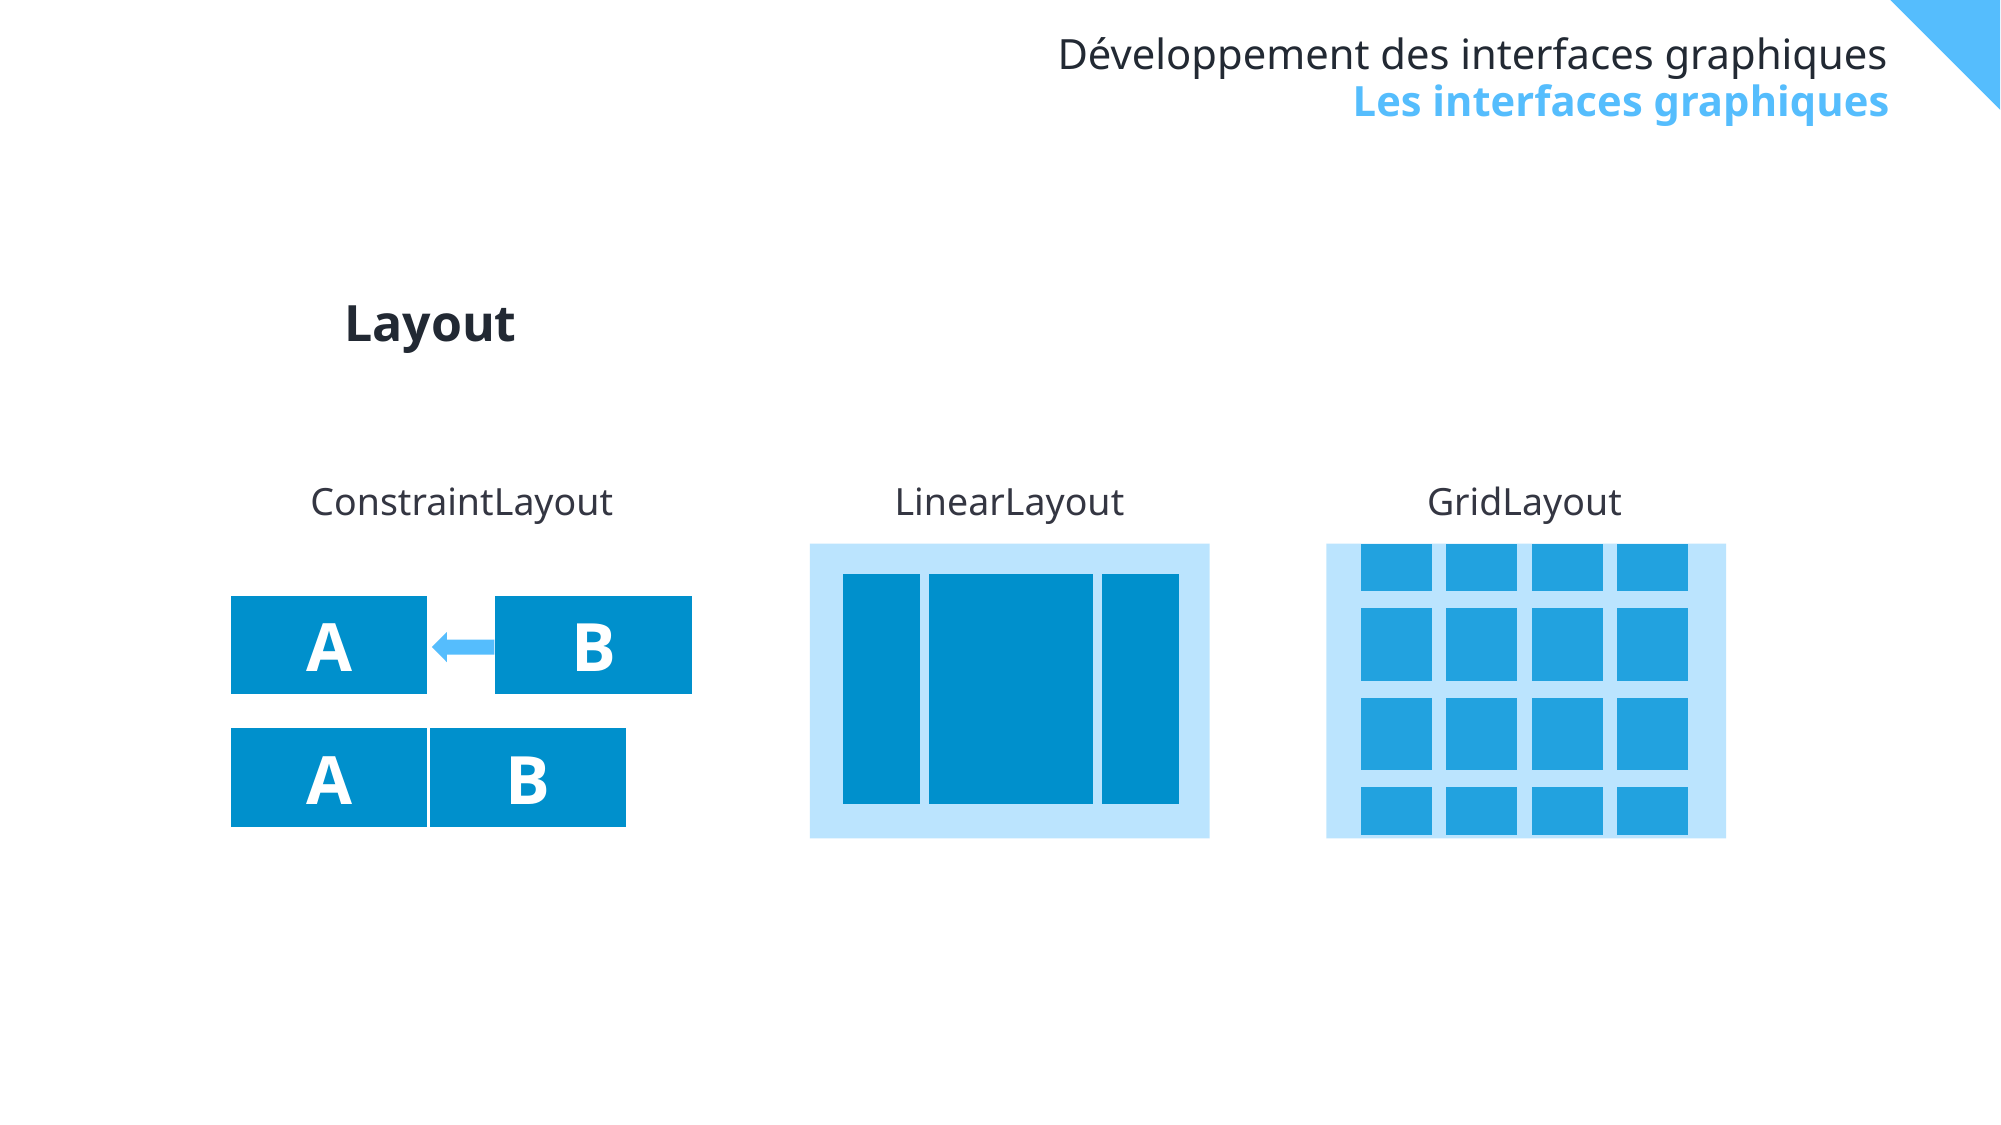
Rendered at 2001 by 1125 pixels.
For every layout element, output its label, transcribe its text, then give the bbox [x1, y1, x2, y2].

list Les interfaces graphiques [55, 80, 1890, 145]
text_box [809, 458, 1210, 839]
list Layout [329, 290, 1877, 937]
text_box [1326, 458, 1727, 839]
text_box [229, 458, 693, 828]
title Développement des interfaces graphiques [55, 33, 1888, 80]
